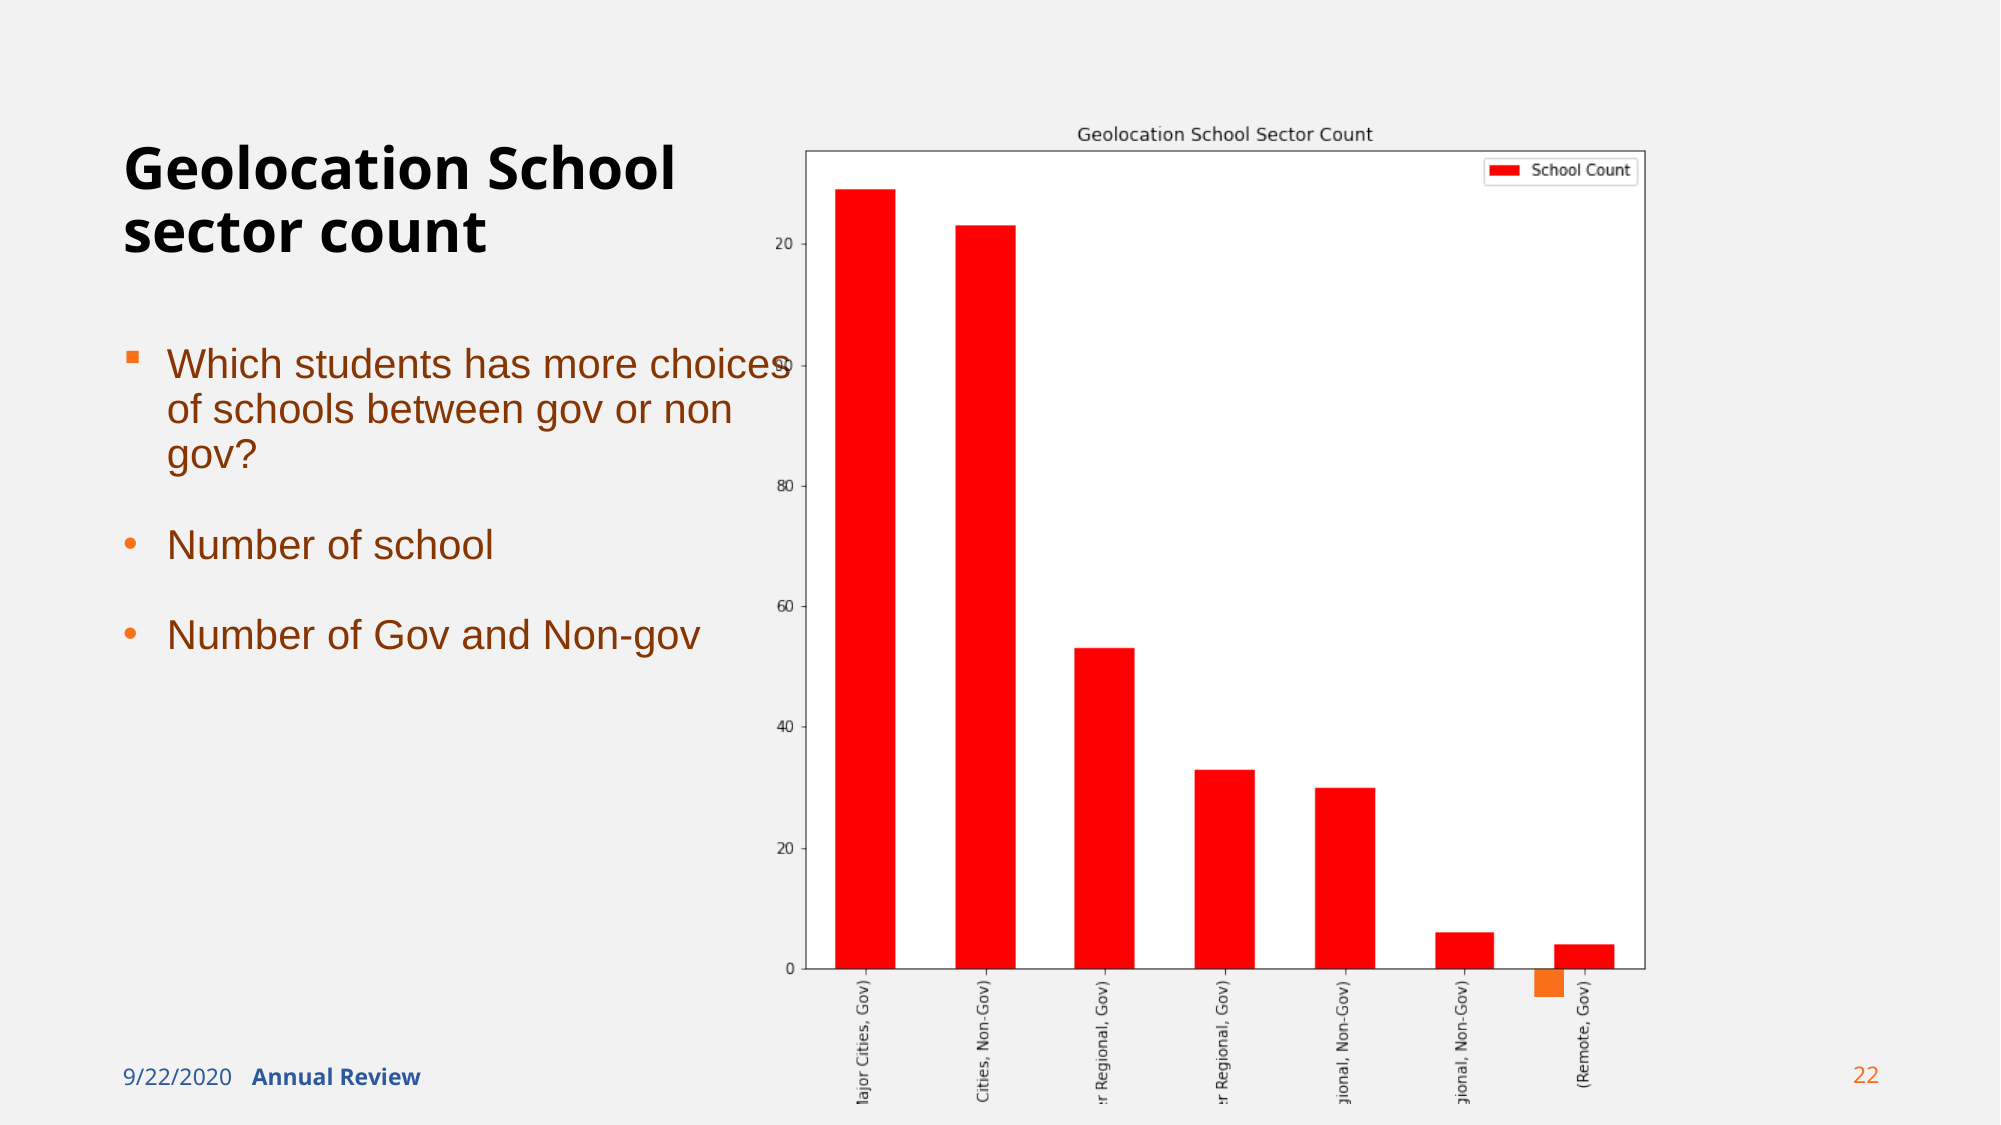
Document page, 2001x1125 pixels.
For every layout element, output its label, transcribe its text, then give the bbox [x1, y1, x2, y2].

title Geolocation School sector count [108, 132, 776, 269]
list Which students has more choices of schools between gov or non gov? Number of school Number of Gov and Non-gov [108, 335, 776, 920]
picture [776, 21, 1668, 1104]
